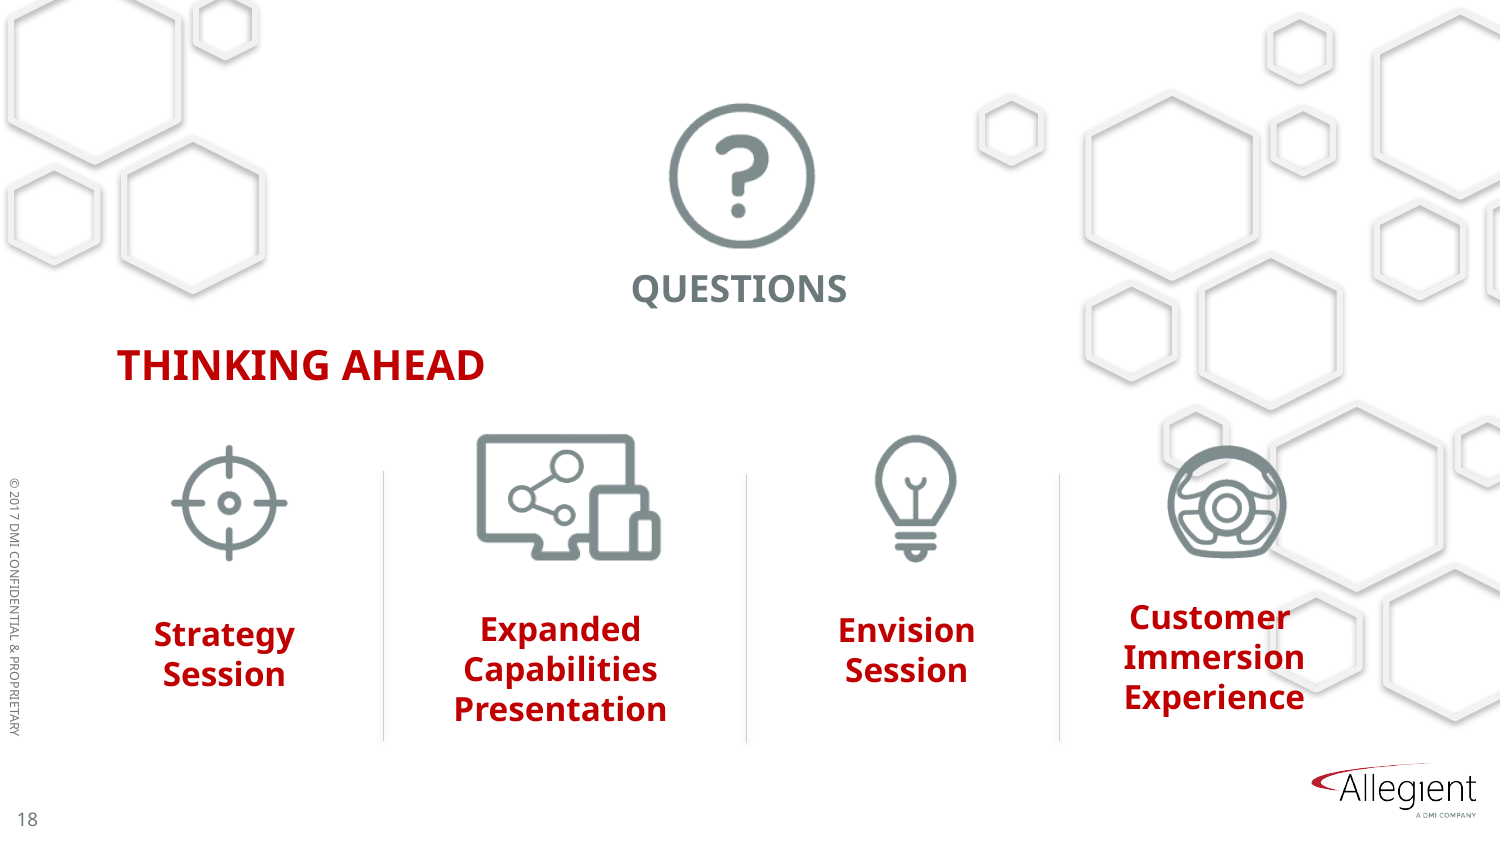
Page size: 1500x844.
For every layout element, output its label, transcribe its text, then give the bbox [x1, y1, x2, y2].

slide_number 18 [1, 798, 101, 844]
picture [830, 417, 996, 583]
text_box THINKING AHEAD [101, 331, 958, 397]
text_box Expanded Capabilities Presentation [412, 601, 709, 736]
picture [1156, 431, 1296, 570]
text_box Envision Session [806, 602, 1008, 697]
picture [458, 404, 684, 582]
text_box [0, 0, 263, 292]
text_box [981, 91, 1340, 408]
picture [1311, 763, 1476, 818]
text_box QUESTIONS [615, 257, 868, 318]
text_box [1269, 10, 1500, 327]
picture [144, 420, 305, 580]
picture [641, 75, 837, 270]
text_box Strategy Session [116, 606, 333, 701]
text_box Customer Immersion Experience [1090, 589, 1163, 724]
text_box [1166, 402, 1500, 719]
